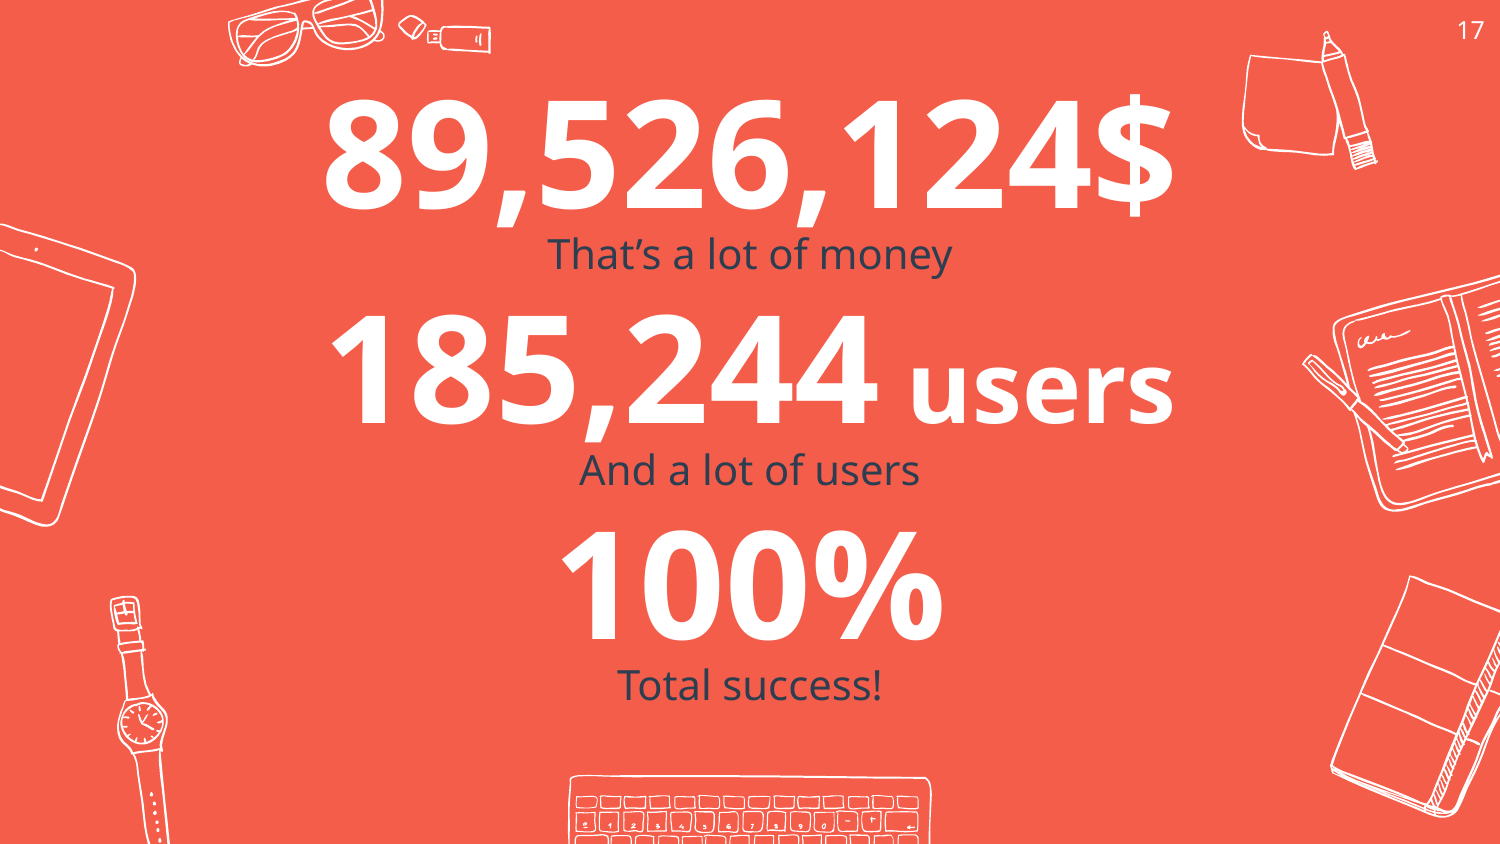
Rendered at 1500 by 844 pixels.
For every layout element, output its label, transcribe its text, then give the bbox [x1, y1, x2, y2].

title 185,244 users [112, 321, 1388, 428]
title 89,526,124$ [112, 106, 1388, 212]
subtitle Total success! [112, 643, 1388, 720]
title 100% [112, 537, 1388, 643]
slide_number 17 [1435, 0, 1500, 53]
subtitle That’s a lot of money [112, 212, 1388, 289]
subtitle And a lot of users [112, 428, 1388, 505]
